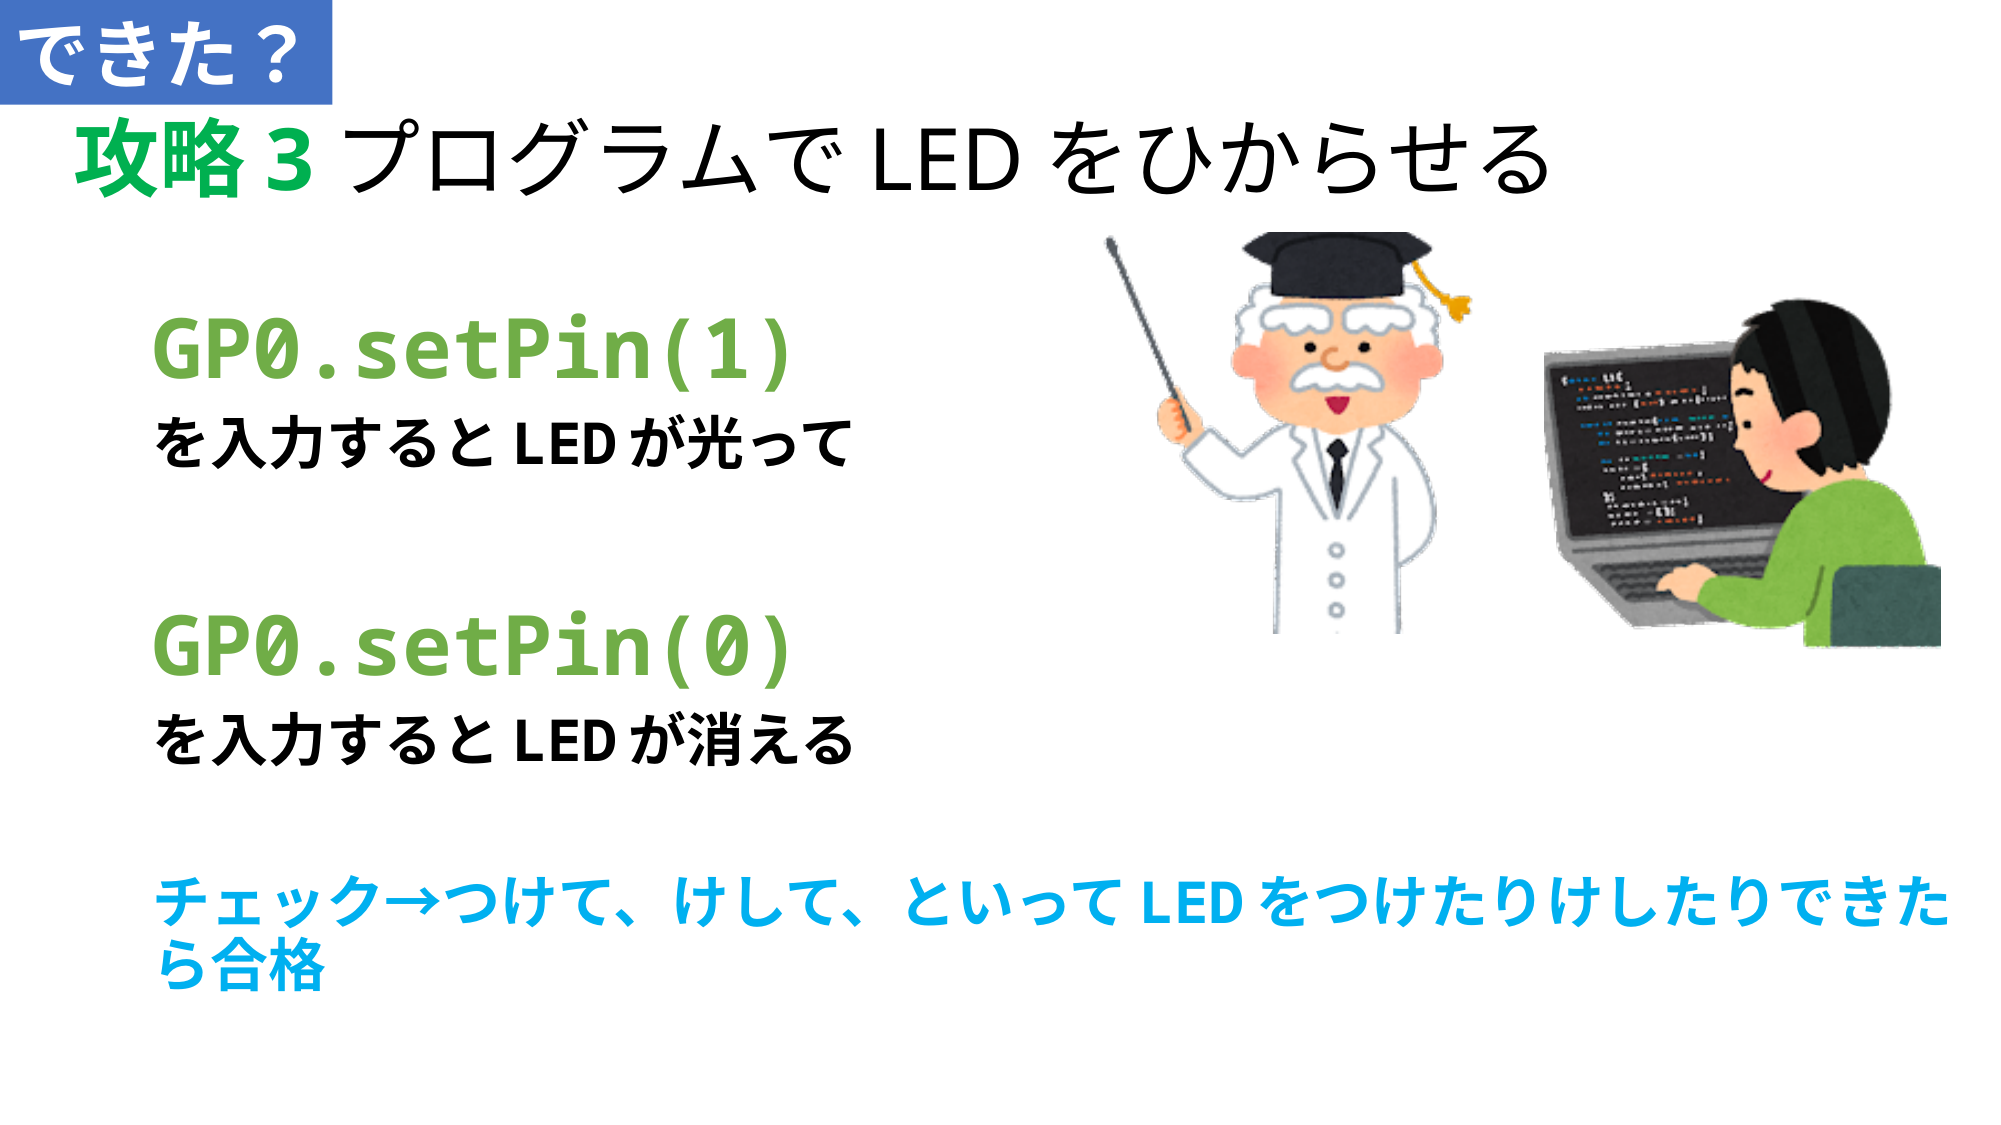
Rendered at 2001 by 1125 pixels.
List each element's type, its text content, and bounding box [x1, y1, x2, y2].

picture [1087, 232, 1488, 634]
text_box できた？ [0, 0, 333, 105]
picture [1543, 272, 1941, 669]
list GP0.setPin(1) を入力するとLEDが光って GP0.setPin(0) を入力するとLEDが消える チェック→つけて、けして、といってLEDをつけたりけしたりできたら合格 [137, 299, 1972, 1014]
title 攻略3プログラムでLEDをひからせる [58, 107, 1612, 218]
